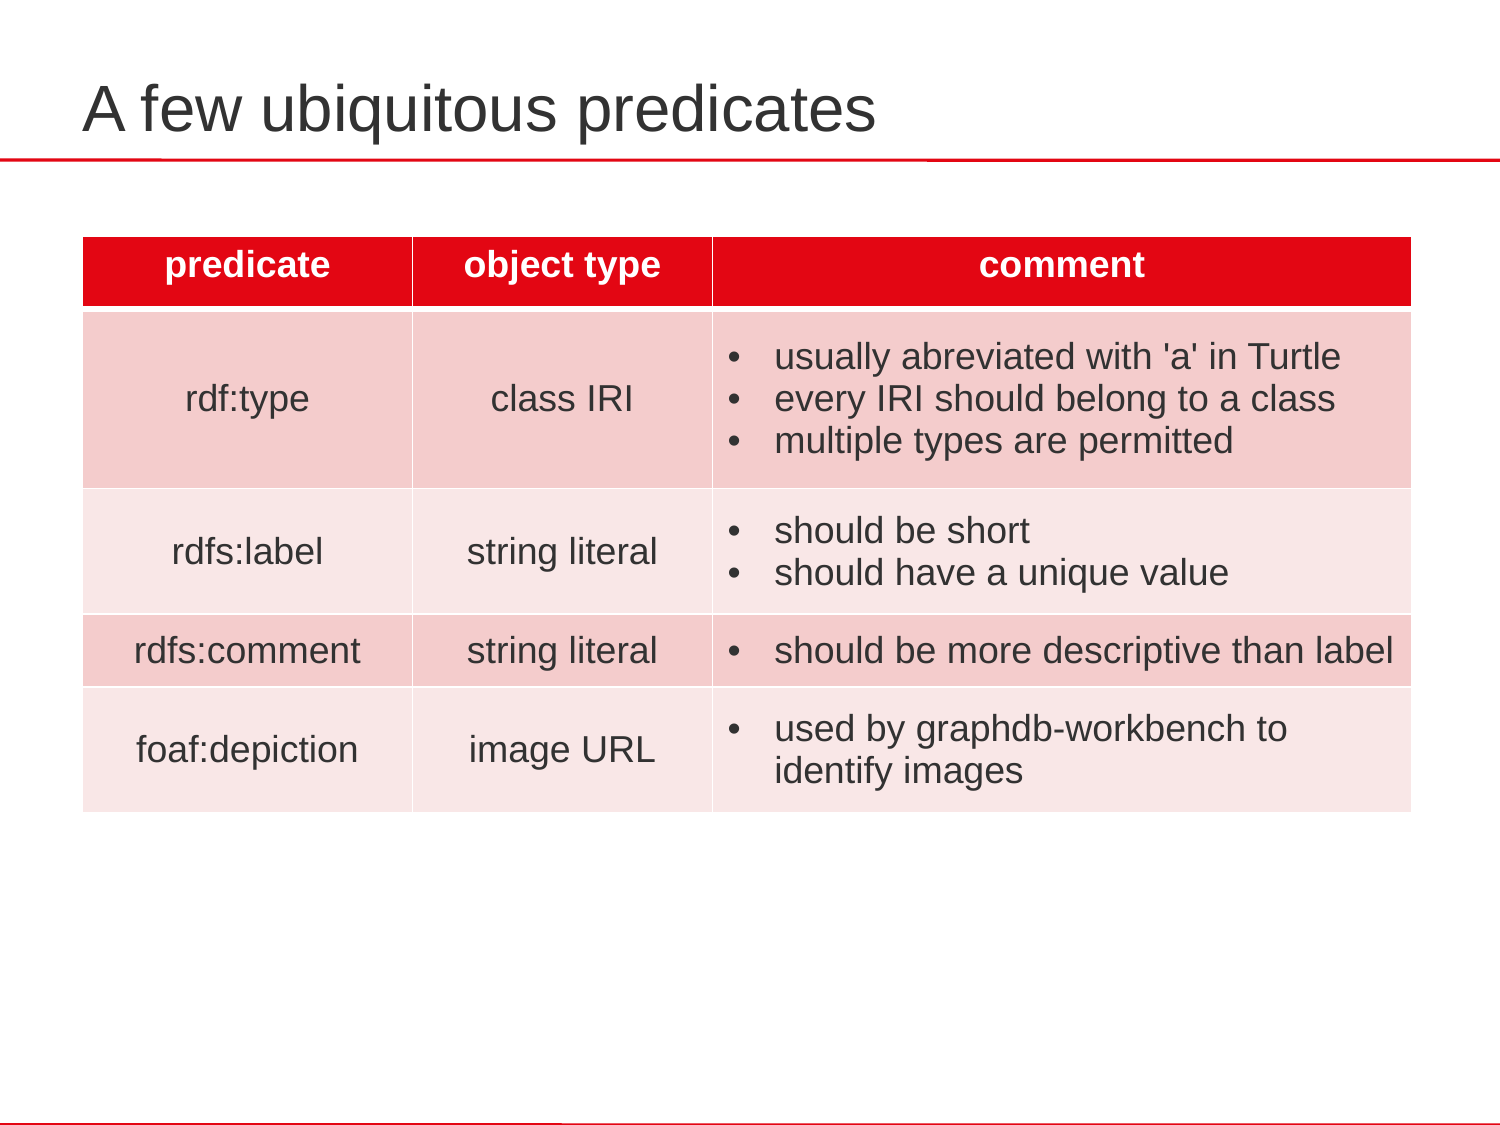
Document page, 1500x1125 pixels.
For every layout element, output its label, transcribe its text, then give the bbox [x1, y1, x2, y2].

table_cell class IRI [413, 312, 712, 488]
table_cell rdfs:label [83, 489, 412, 613]
table_cell should be short should have a unique value [713, 489, 1411, 613]
table_cell string literal [413, 615, 712, 686]
table_header predicate [83, 237, 412, 306]
table_cell rdfs:comment [83, 615, 412, 686]
title A few ubiquitous predicates [82, 66, 1412, 146]
table_cell string literal [413, 489, 712, 613]
table_cell should be more descriptive than label [713, 615, 1411, 686]
table_cell used by graphdb-workbench to identify images [713, 688, 1411, 812]
table_cell usually abreviated with 'a' in Turtle every IRI should belong to a class multiple types are permitted [713, 312, 1411, 488]
table_cell rdf:type [83, 312, 412, 488]
table_header object type [413, 237, 712, 306]
table_cell foaf:depiction [83, 688, 412, 812]
table_cell image URL [413, 688, 712, 812]
table_header comment [713, 237, 1411, 306]
